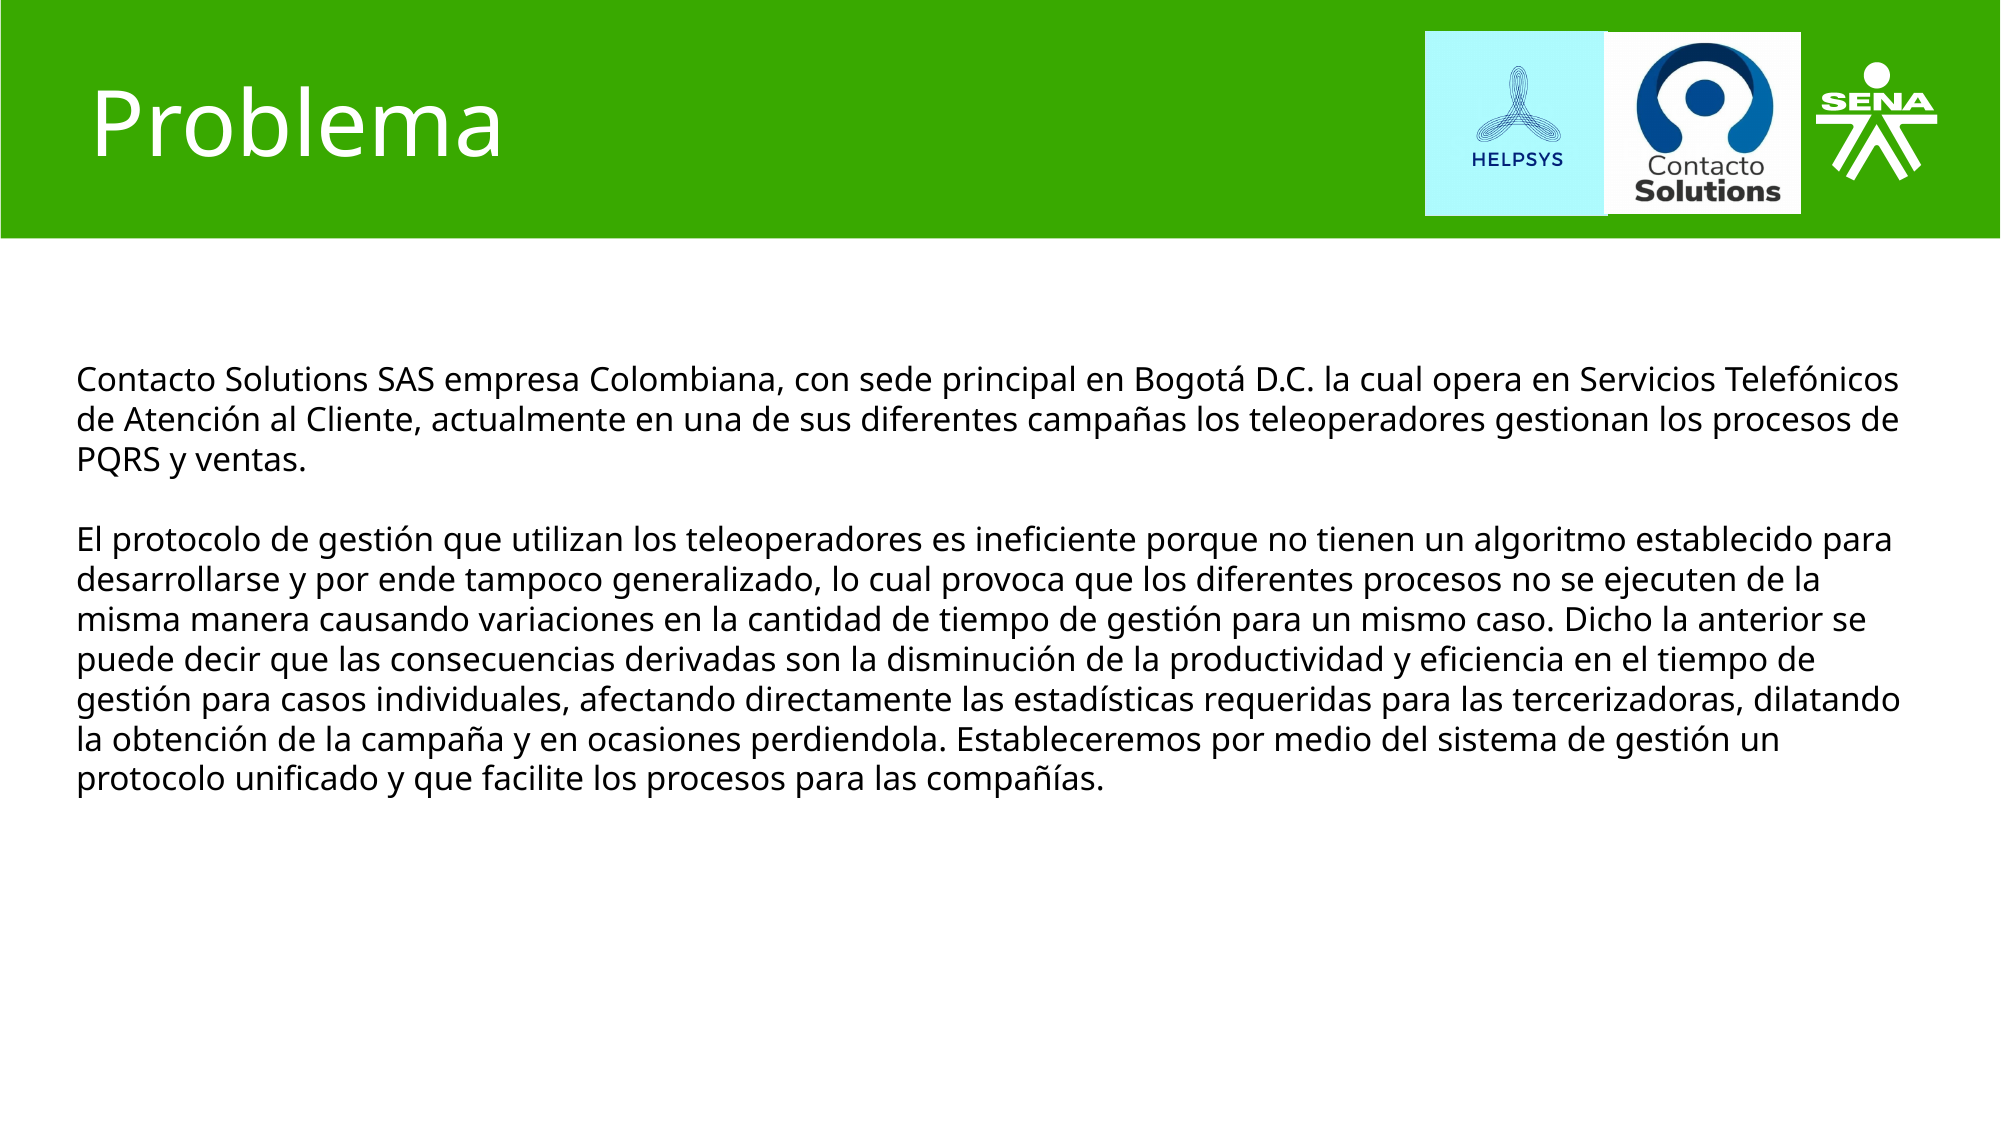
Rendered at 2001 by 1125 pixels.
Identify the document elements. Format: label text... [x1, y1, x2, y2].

picture [0, 0, 2001, 1125]
text_box Contacto Solutions SAS empresa Colombiana, con sede principal en Bogotá D.C. la cual opera en Servicios Telefónicos de Atención al Cliente, actualmente en una de sus diferentes campañas los teleoperadores gestionan los procesos de PQRS y ventas. El protocolo de gestión que utilizan los teleoperadores es ineficiente porque no tienen un algoritmo establecido para desarrollarse y por ende tampoco generalizado, lo cual provoca que los diferentes procesos no se ejecuten de la misma manera causando variaciones en la cantidad de tiempo de gestión para un mismo caso. Dicho la anterior se puede decir que las consecuencias derivadas son la disminución de la productividad y eficiencia en el tiempo de gestión para casos individuales, afectando directamente las estadísticas requeridas para las tercerizadoras, dilatando la obtención de la campaña y en ocasiones perdiendola. Estableceremos por medio del sistema de gestión un protocolo unificado y que facilite los procesos para las compañías. [61, 273, 1939, 840]
title Problema [74, 18, 1800, 236]
